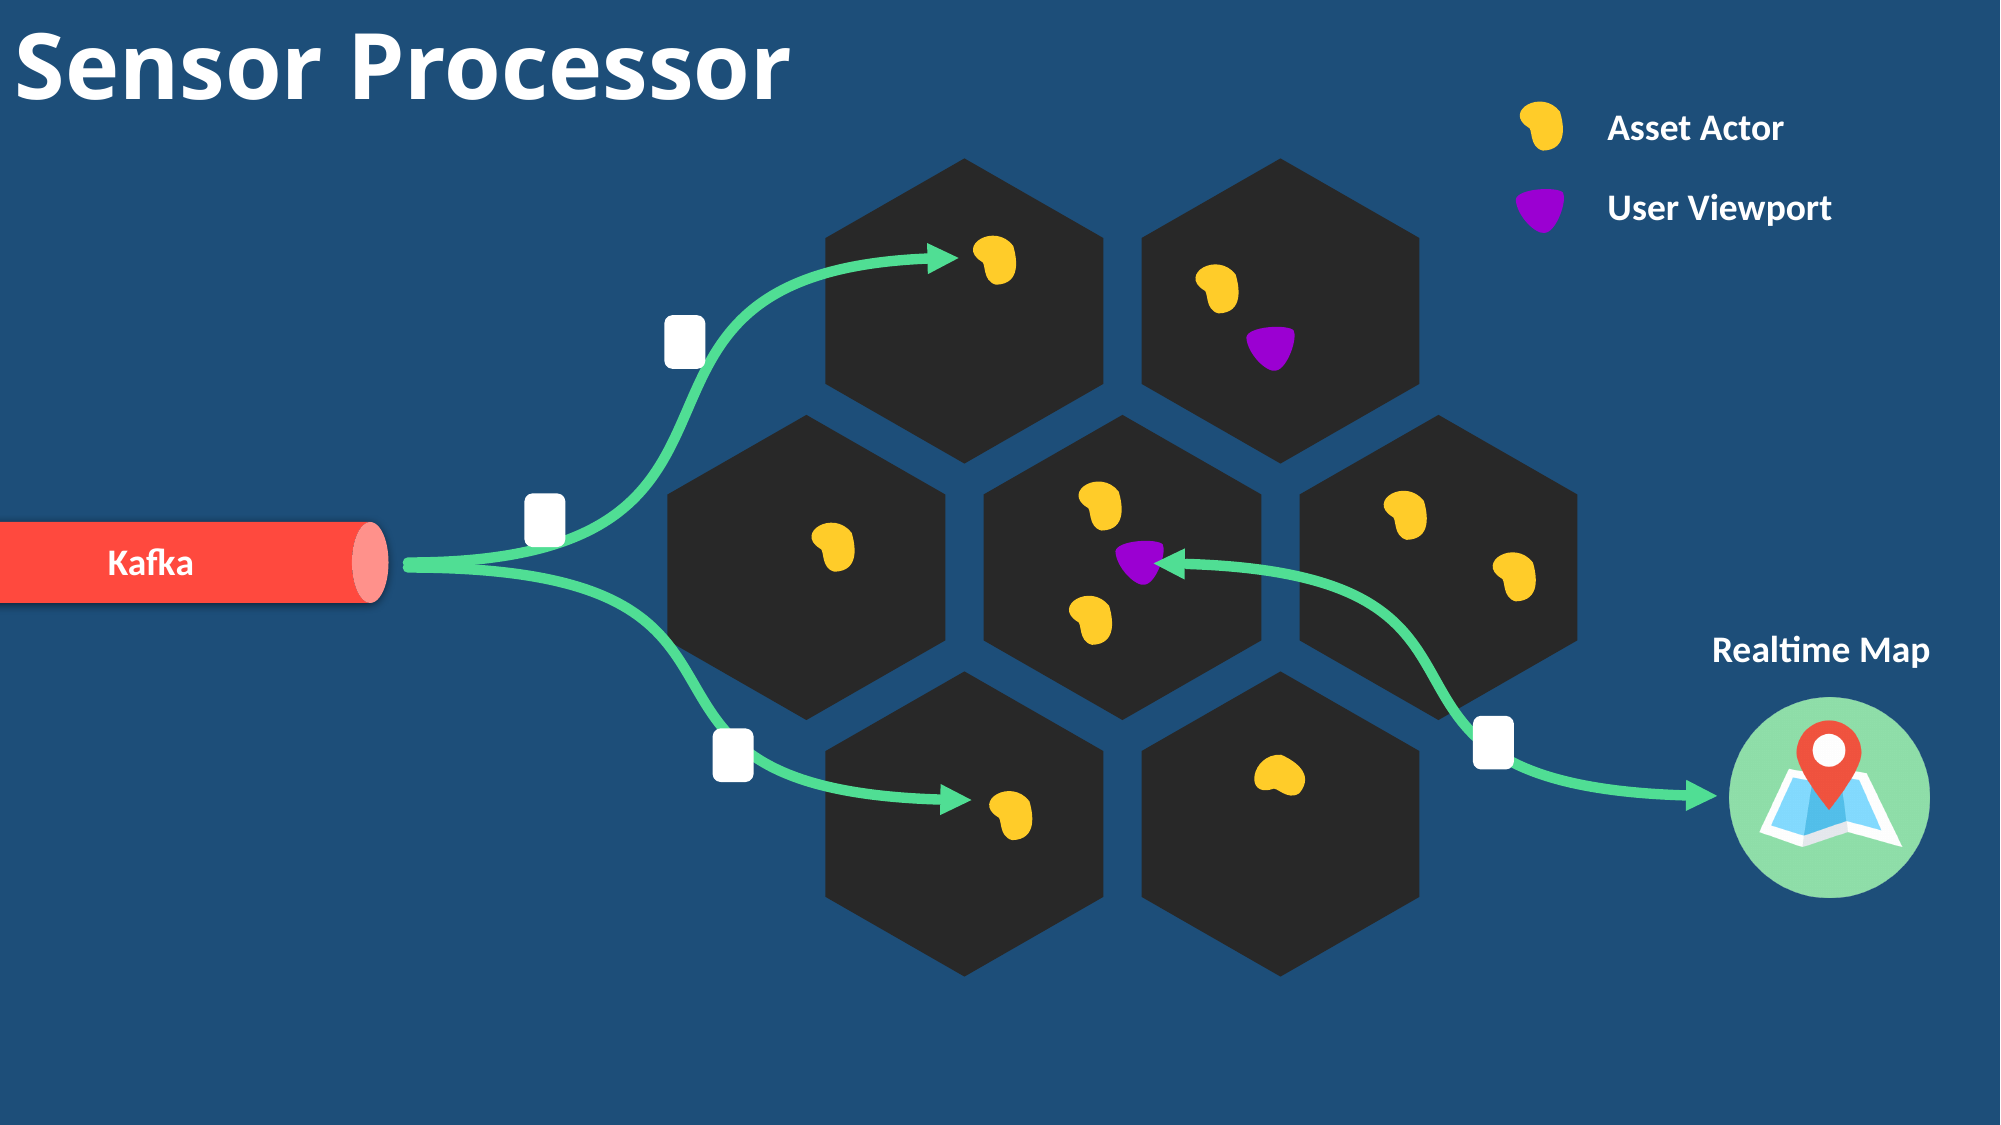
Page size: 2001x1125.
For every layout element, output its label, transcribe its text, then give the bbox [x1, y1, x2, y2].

text_box [1067, 594, 1114, 646]
text_box [851, 563, 947, 567]
text_box [1140, 157, 1421, 465]
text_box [1153, 563, 1718, 796]
text_box [824, 674, 1105, 978]
text_box [971, 234, 1018, 286]
text_box [1298, 413, 1579, 563]
text_box Realtime Map [1718, 617, 1946, 677]
text_box [982, 413, 1263, 722]
text_box Kafka [93, 530, 210, 591]
text_box [1077, 480, 1123, 532]
text_box [1492, 551, 1535, 563]
text_box [1382, 489, 1428, 541]
text_box [1194, 263, 1240, 315]
text_box [1518, 100, 1564, 152]
text_box Asset Actor [1592, 95, 1800, 156]
text_box [1245, 325, 1296, 372]
text_box [823, 563, 853, 567]
text_box [824, 157, 1105, 465]
text_box [1514, 188, 1566, 234]
text_box [1114, 539, 1165, 586]
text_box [407, 567, 972, 801]
text_box [988, 790, 1034, 842]
text_box [0, 521, 389, 603]
text_box User Viewport [1592, 175, 1848, 236]
text_box [1140, 743, 1421, 978]
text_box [407, 257, 959, 563]
text_box [666, 563, 825, 567]
picture [1729, 697, 1930, 898]
text_box Sensor Processor [0, 1, 2000, 126]
